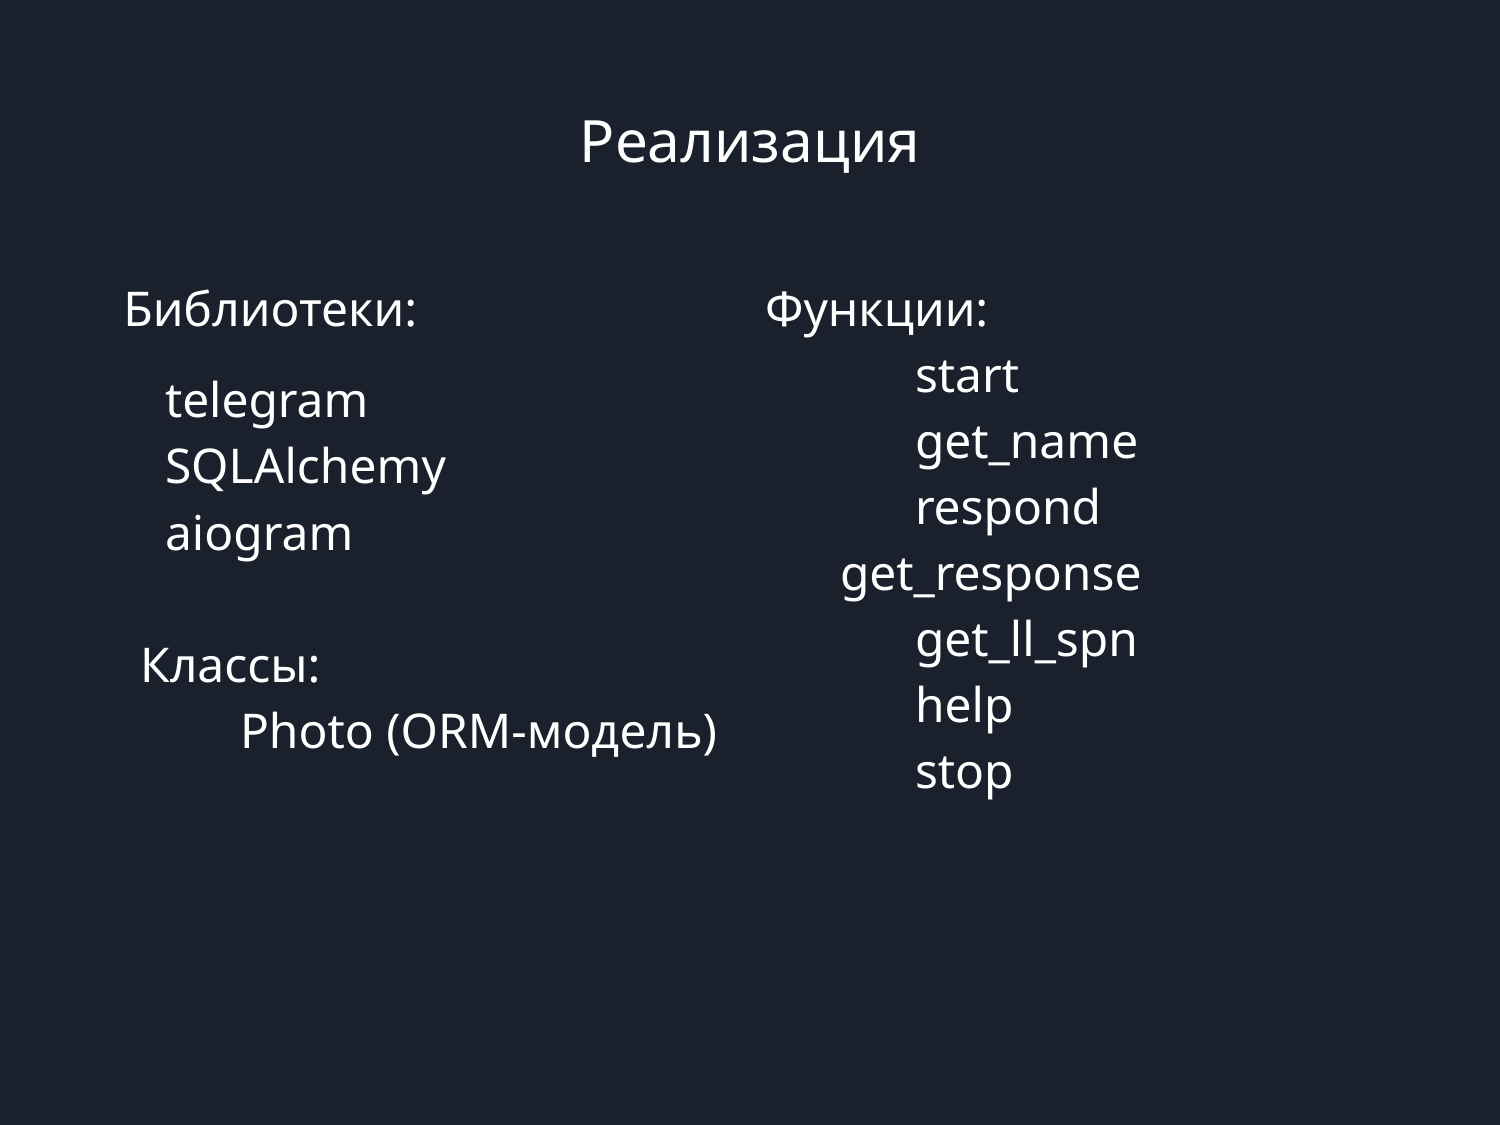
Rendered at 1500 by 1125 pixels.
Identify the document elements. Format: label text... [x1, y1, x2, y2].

list Функции: start get_name respond get_response get_ll_spn help stop [750, 262, 1425, 1005]
title Реализация [75, 45, 1425, 233]
list Библиотеки: telegram SQLAlchemy aiogram Классы: Photo (ORM-модель) [75, 262, 750, 1005]
